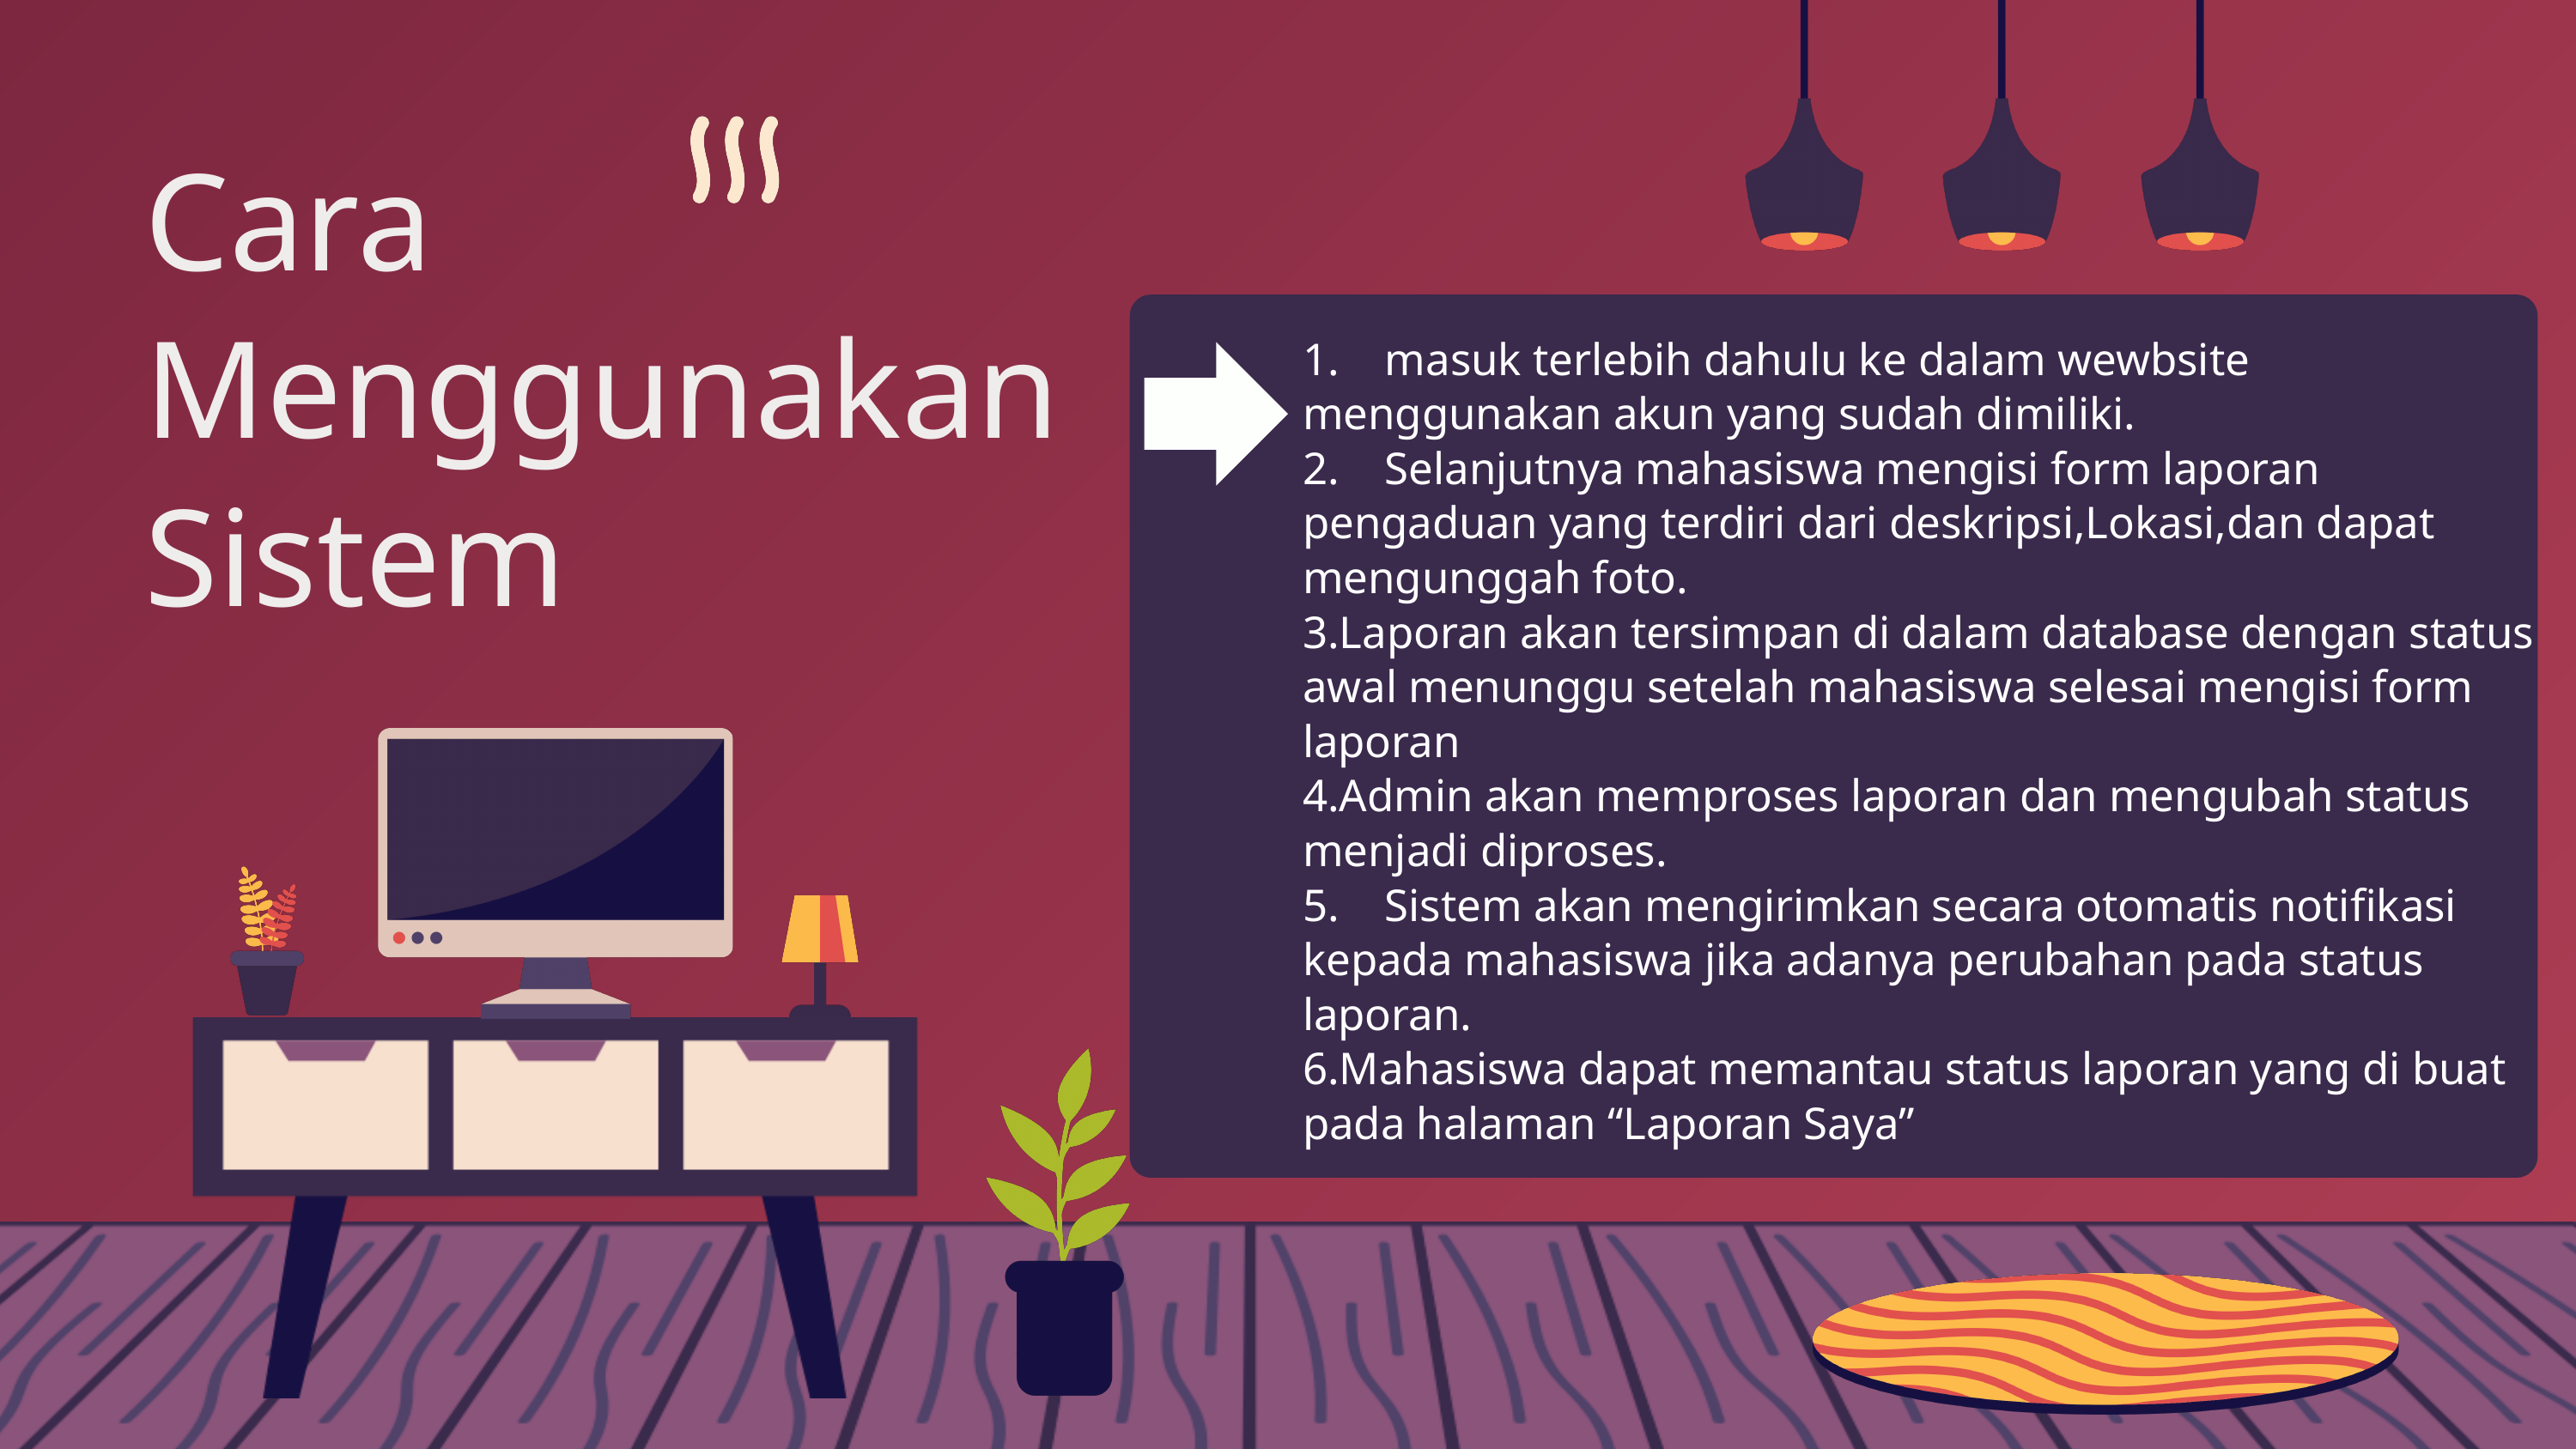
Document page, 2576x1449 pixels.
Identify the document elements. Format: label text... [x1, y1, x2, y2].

text_box [781, 895, 859, 1017]
text_box [1940, 0, 2064, 251]
text_box [687, 115, 782, 203]
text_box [1144, 342, 1289, 486]
text_box [230, 866, 304, 1016]
text_box [1742, 0, 1867, 251]
text_box [986, 1048, 1130, 1396]
text_box Cara Menggunakan Sistem [144, 130, 1182, 634]
text_box [0, 1222, 2576, 1449]
text_box [1813, 1273, 2399, 1415]
text_box 1. masuk terlebih dahulu ke dalam wewbsite menggunakan akun yang sudah dimiliki. 2. Selanjutnya mahasiswa mengisi form laporan pengaduan yang terdiri dari deskripsi,Lokasi,dan dapat mengunggah foto. 3.Laporan akan tersimpan di dalam database dengan status awal menunggu setelah mahasiswa selesai mengisi form laporan 4.Admin akan memproses laporan dan mengubah status menjadi diproses. 5. Sistem akan mengirimkan secara otomatis notifikasi kepada mahasiswa jika adanya perubahan pada status laporan. 6.Mahasiswa dapat memantau status laporan yang di buat pada halaman “Laporan Saya” [1303, 1183, 2538, 1258]
text_box [378, 728, 733, 1019]
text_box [1129, 294, 2538, 1179]
text_box [192, 1017, 919, 1398]
text_box [2138, 0, 2263, 251]
